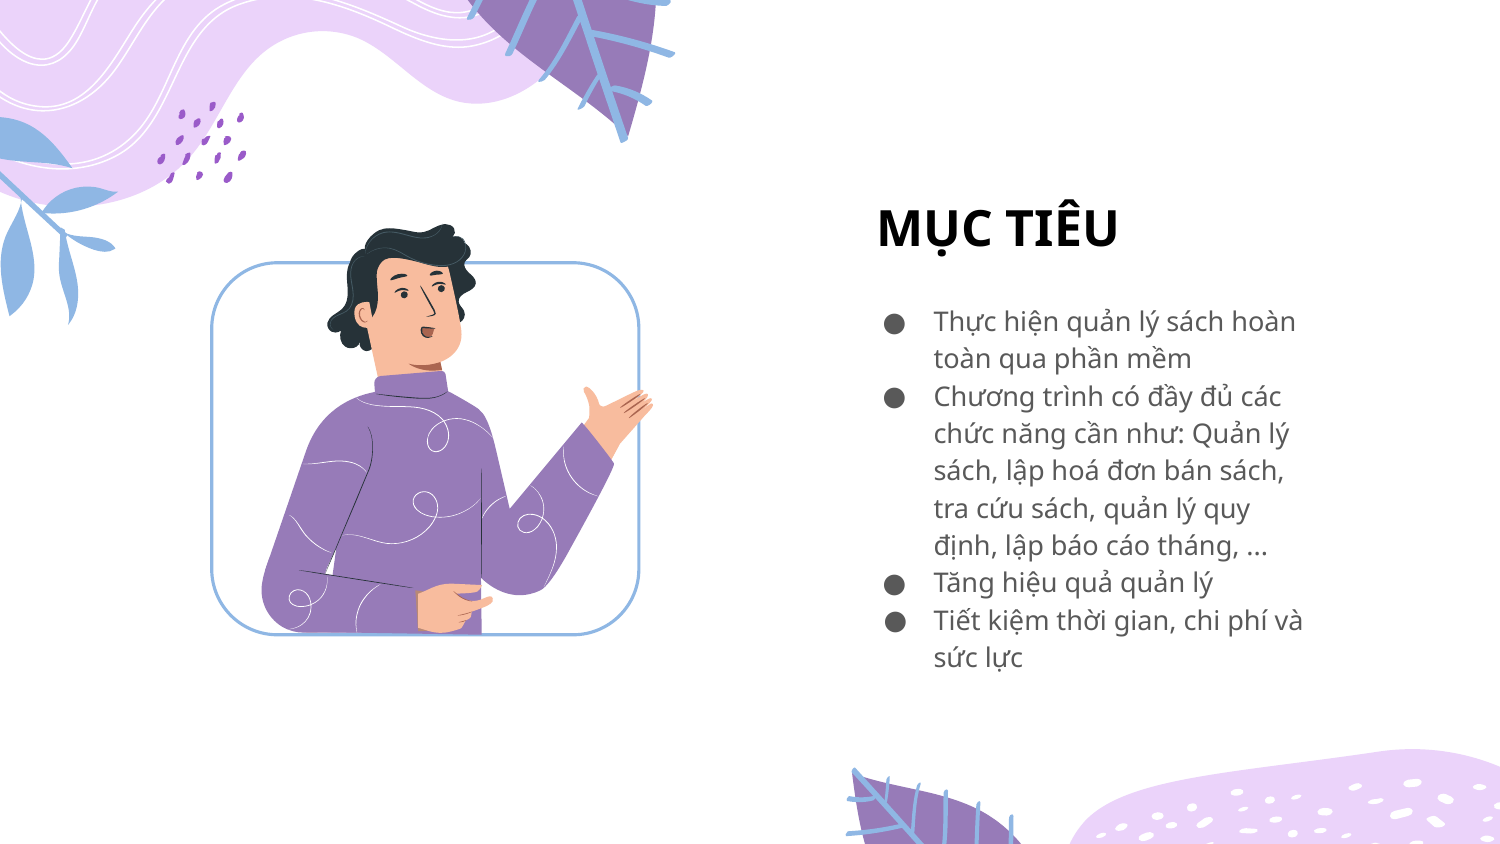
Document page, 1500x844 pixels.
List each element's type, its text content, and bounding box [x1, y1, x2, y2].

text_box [258, 223, 658, 635]
text_box [211, 267, 253, 631]
list Thực hiện quản lý sách hoàn toàn qua phần mềm Chương trình có đầy đủ các chức năng cần như: Quản lý sách, lập hoá đơn bán sách, tra cứu sách, quản lý quy định, lập báo cáo tháng, ... Tăng hiệu quả quản lý Tiết kiệm thời gian, chi phí và sức lực [843, 284, 1322, 696]
title MỤC TIÊU [861, 147, 1322, 272]
